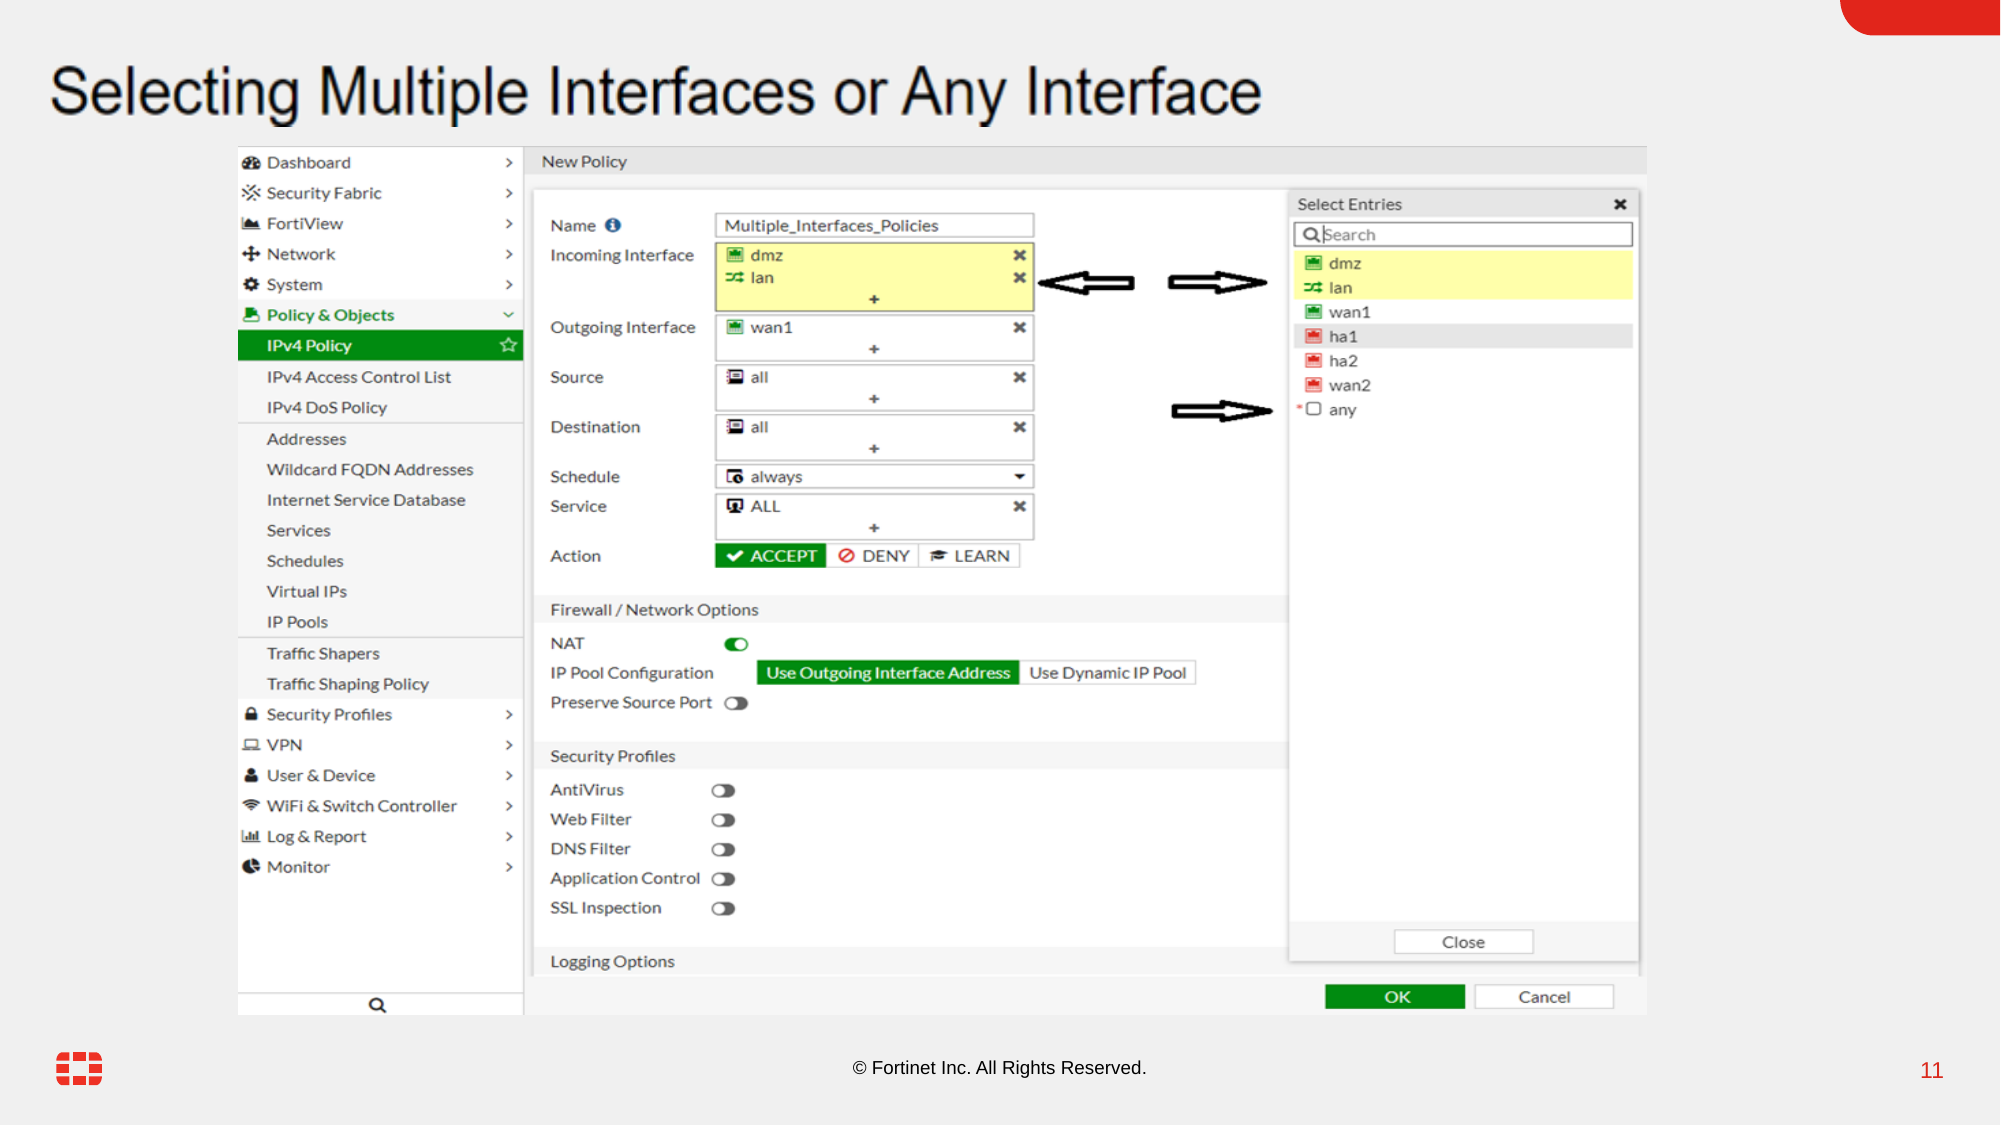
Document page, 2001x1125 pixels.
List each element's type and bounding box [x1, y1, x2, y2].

picture [238, 146, 1647, 1015]
picture [39, 35, 1267, 127]
